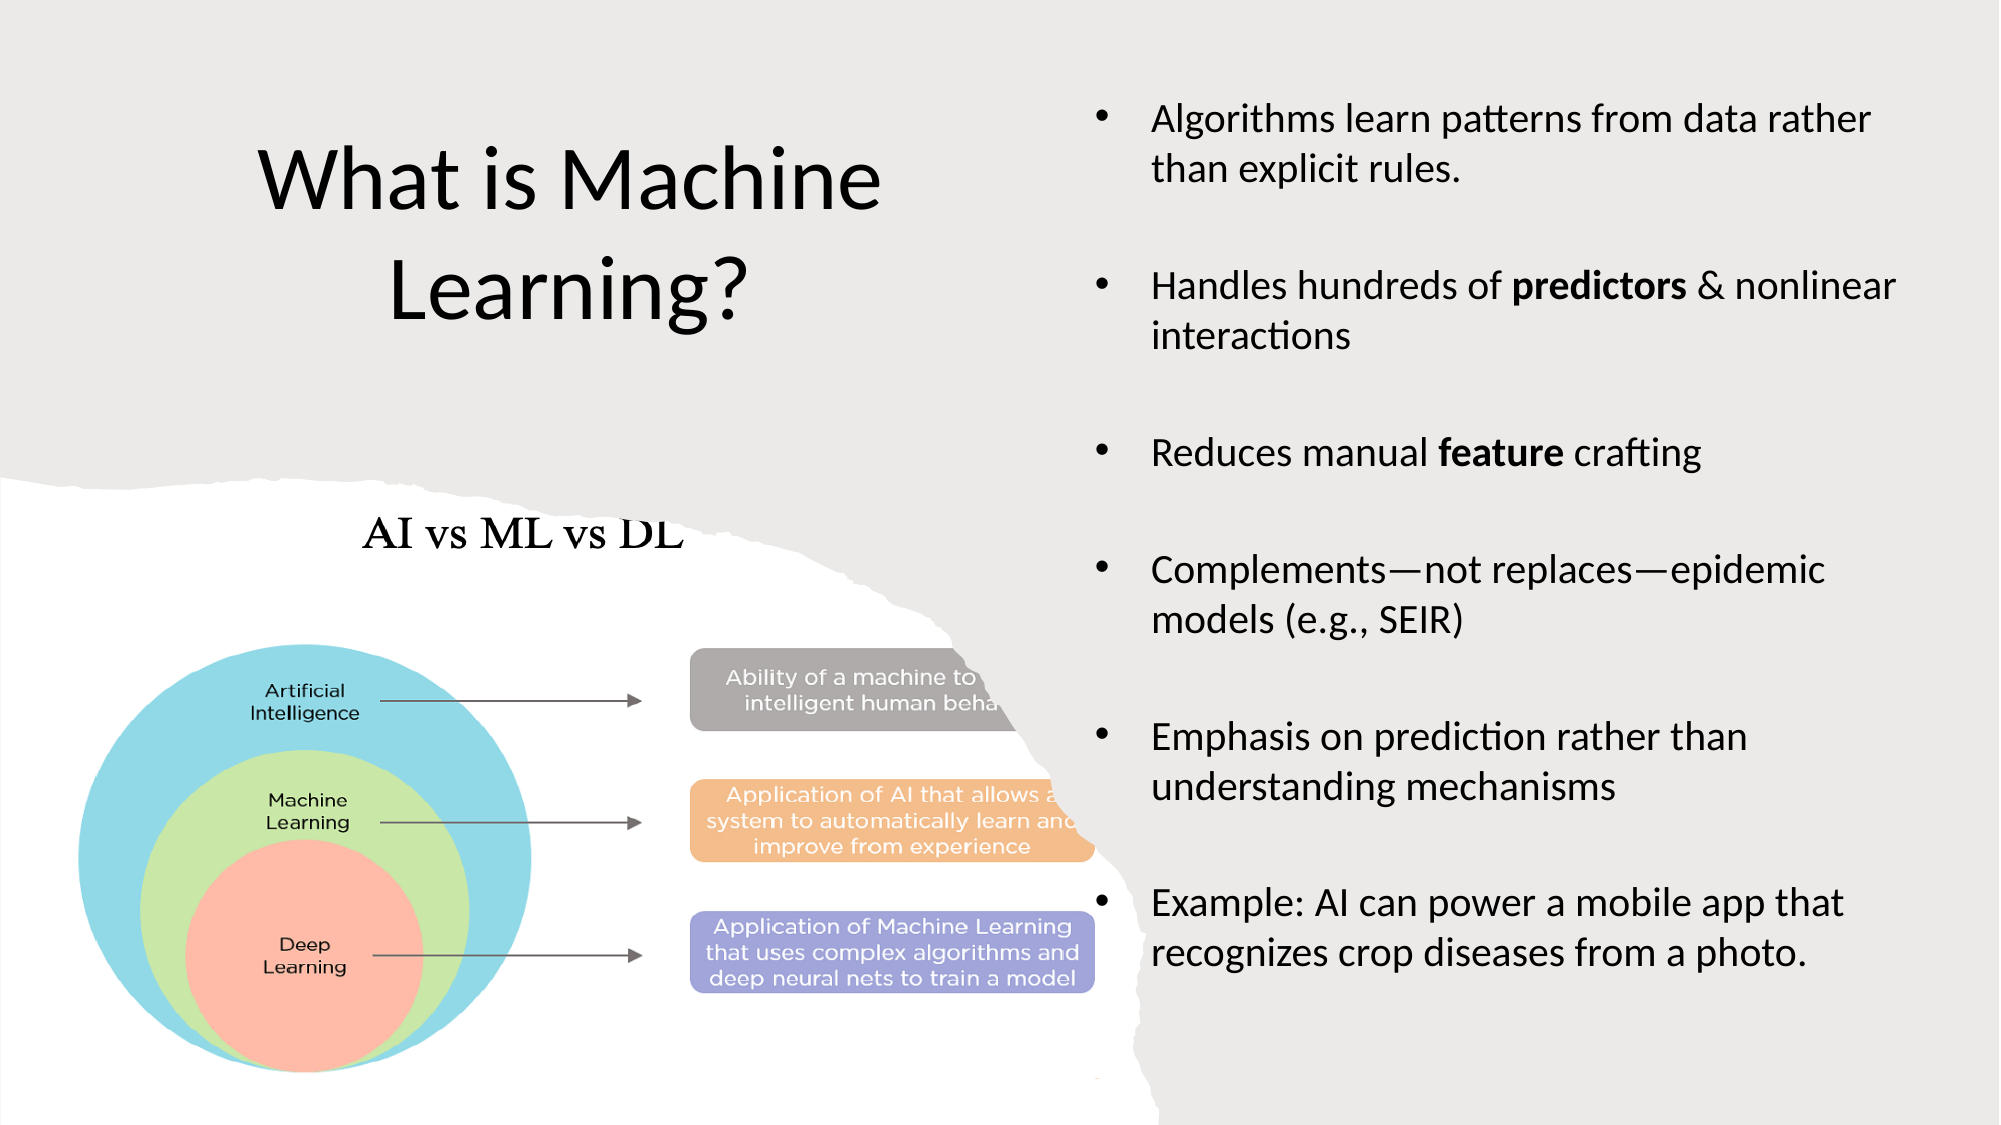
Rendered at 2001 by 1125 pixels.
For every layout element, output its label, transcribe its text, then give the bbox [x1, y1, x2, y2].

list Algorithms learn patterns from data rather than explicit rules. Handles hundreds of predictors & nonlinear interactions Reduces manual feature crafting Complements—not replaces—epidemic models (e.g., SEIR) Emphasis on prediction rather than understanding mechanisms Example: AI can power a mobile app that recognizes crop diseases from a photo. [1079, 24, 1958, 1125]
title What is Machine Learning? [186, 110, 955, 463]
picture [0, 477, 1160, 1125]
text_box [0, 0, 2000, 1125]
